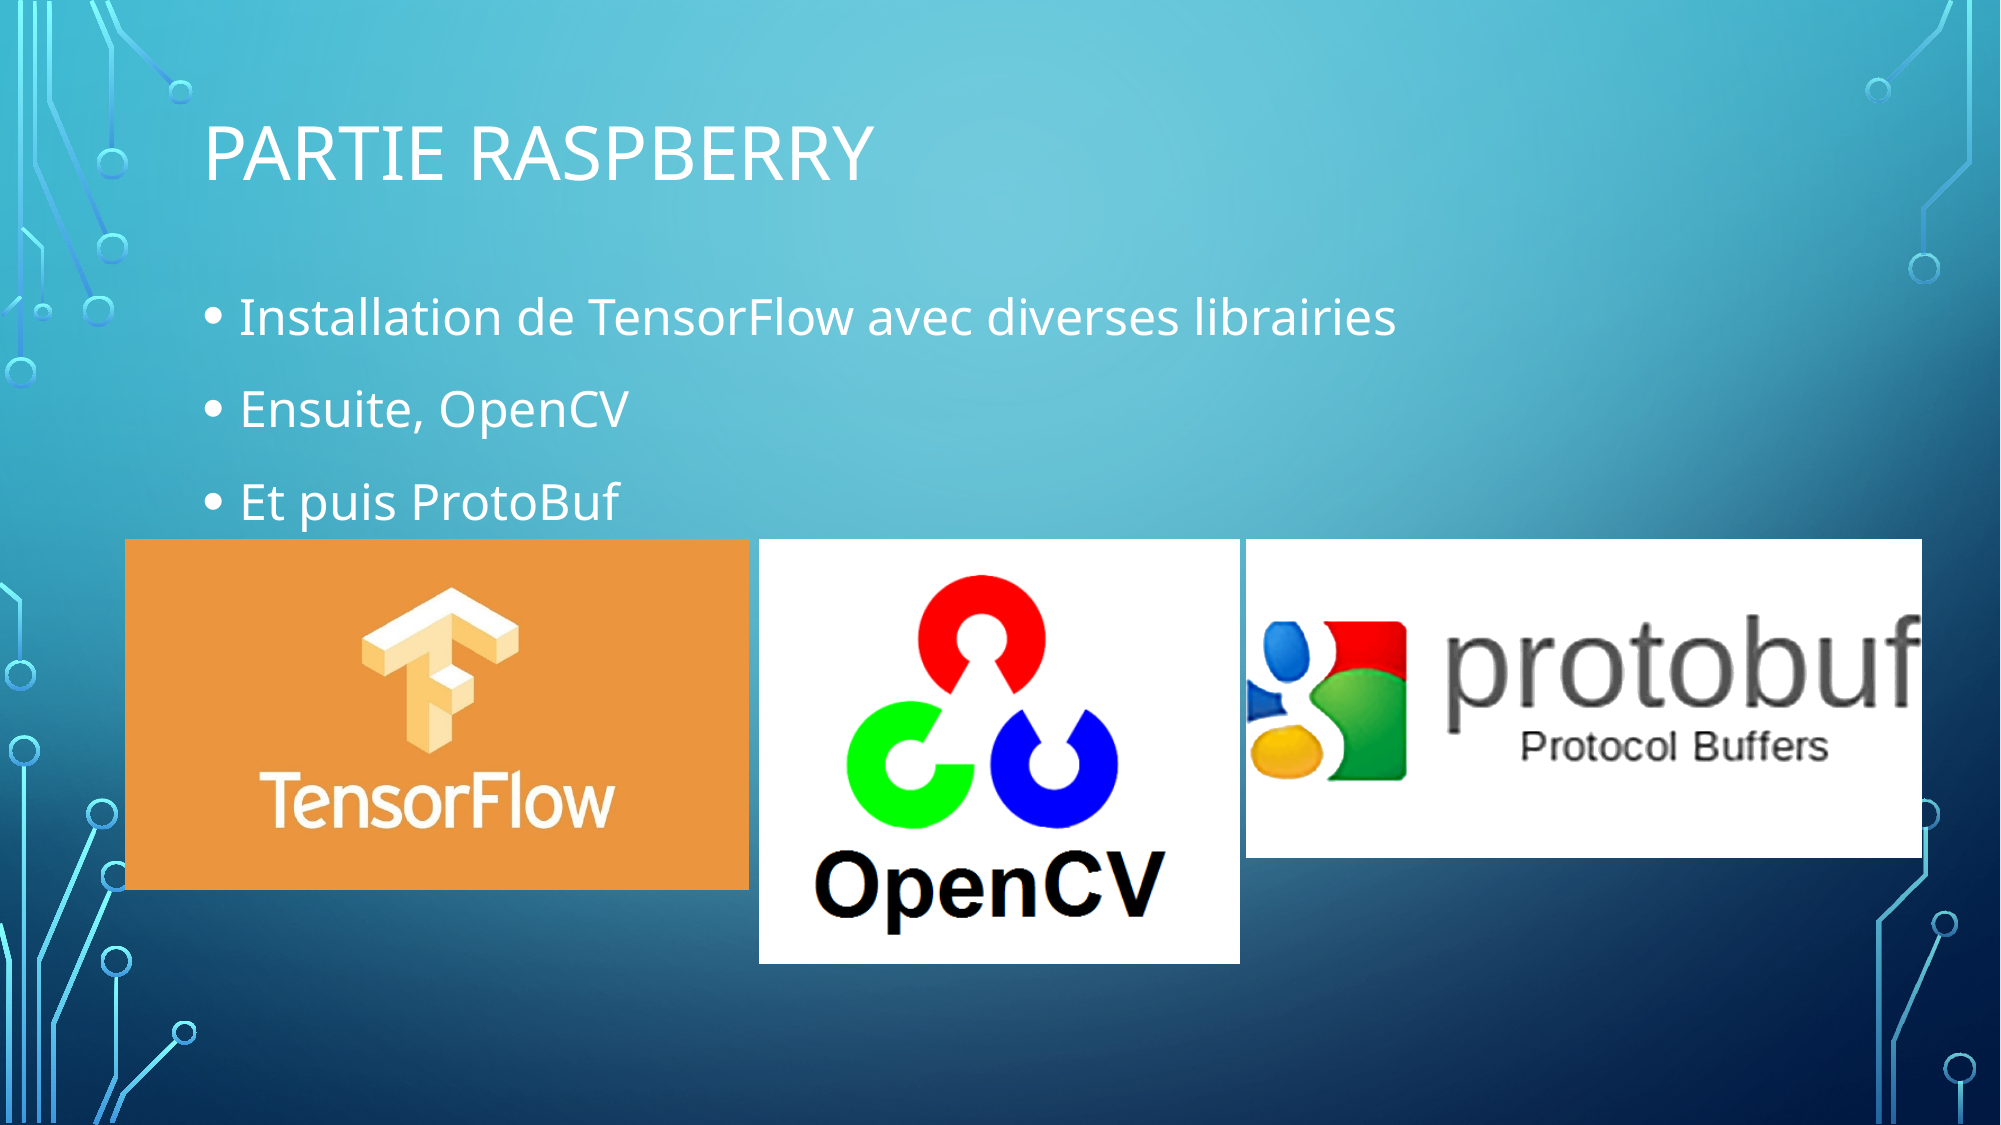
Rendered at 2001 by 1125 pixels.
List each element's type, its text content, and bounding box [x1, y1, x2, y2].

picture [125, 538, 749, 890]
title Partie Raspberry [187, 101, 1813, 211]
list Installation de TensorFlow avec diverses librairies Ensuite, OpenCV Et puis ProtoBuf [187, 265, 1813, 540]
picture [759, 538, 1241, 964]
picture [1246, 538, 1923, 858]
